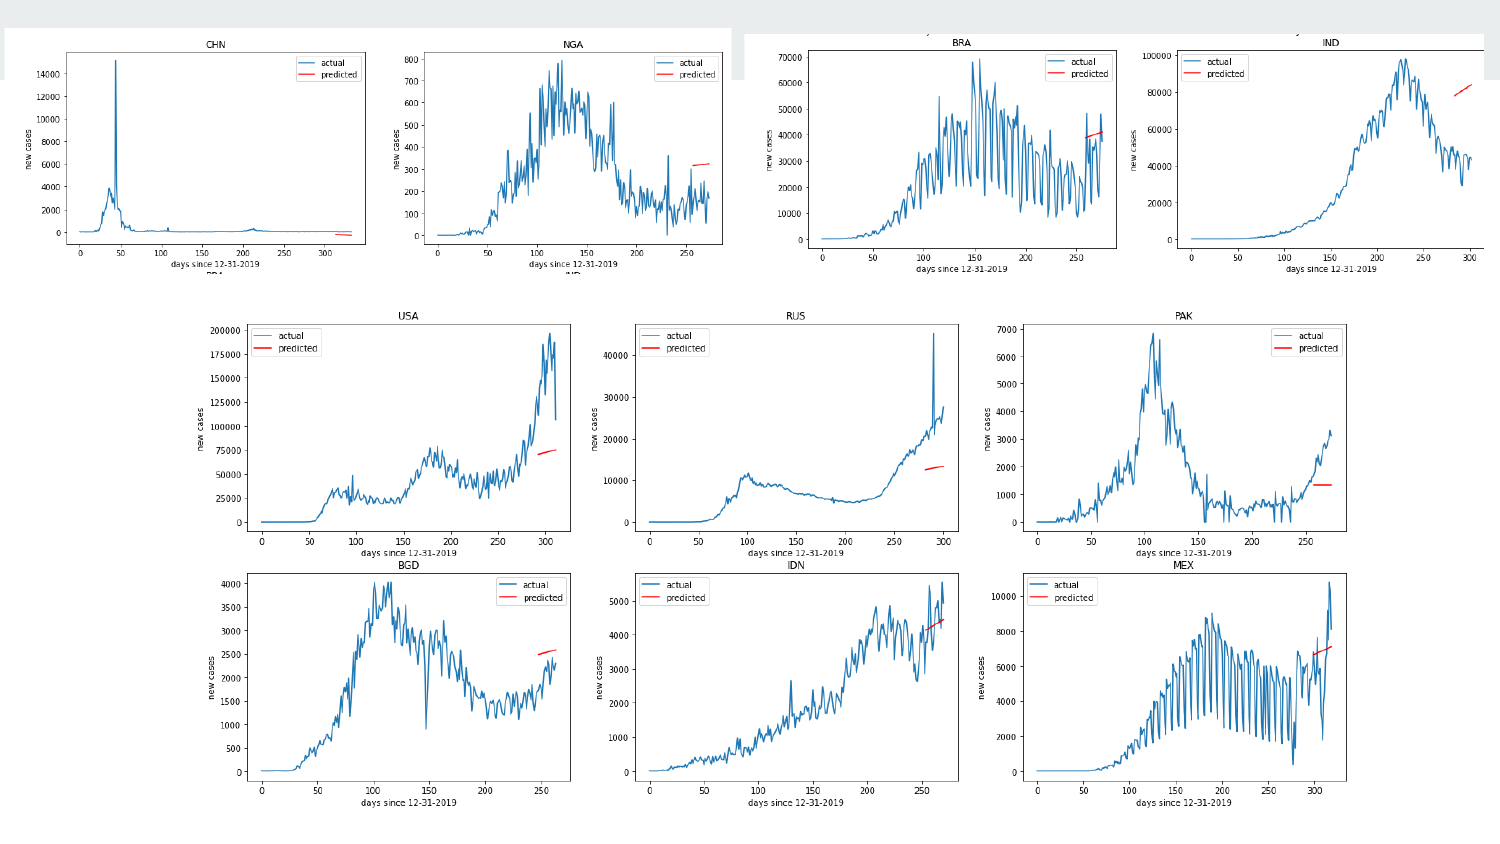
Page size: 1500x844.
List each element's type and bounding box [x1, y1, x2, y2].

picture [4, 28, 732, 274]
picture [174, 303, 1350, 818]
picture [744, 33, 1485, 279]
